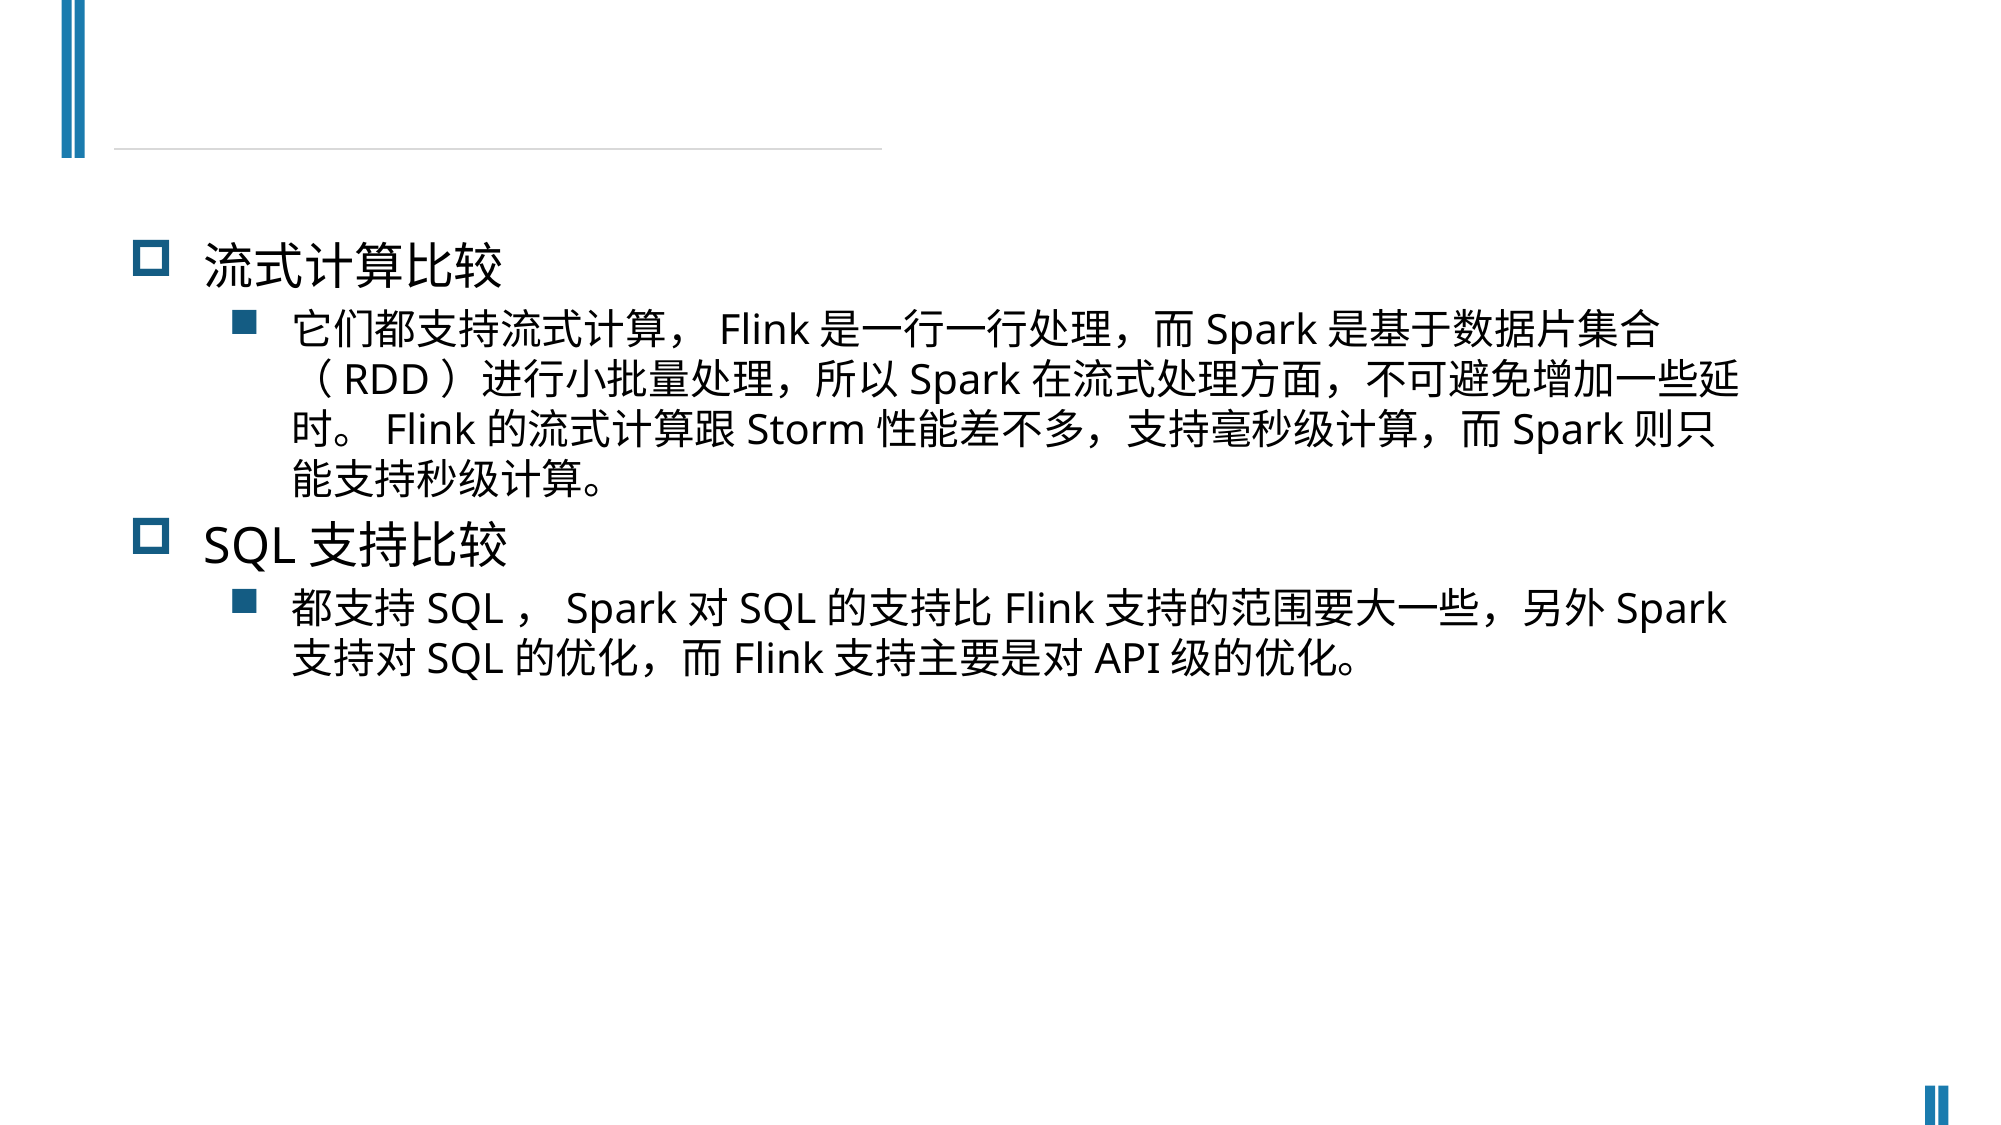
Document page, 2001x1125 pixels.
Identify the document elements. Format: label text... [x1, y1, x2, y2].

list 流式计算比较 它们都支持流式计算，Flink是一行一行处理，而Spark是基于数据片集合（RDD）进行小批量处理，所以Spark在流式处理方面，不可避免增加一些延时。Flink的流式计算跟Storm性能差不多，支持毫秒级计算，而Spark则只能支持秒级计算。 SQL支持比较 都支持SQL，Spark对SQL的支持比Flink支持的范围要大一些，另外Spark支持对SQL的优化，而Flink支持主要是对API级的优化。 [114, 227, 1765, 756]
